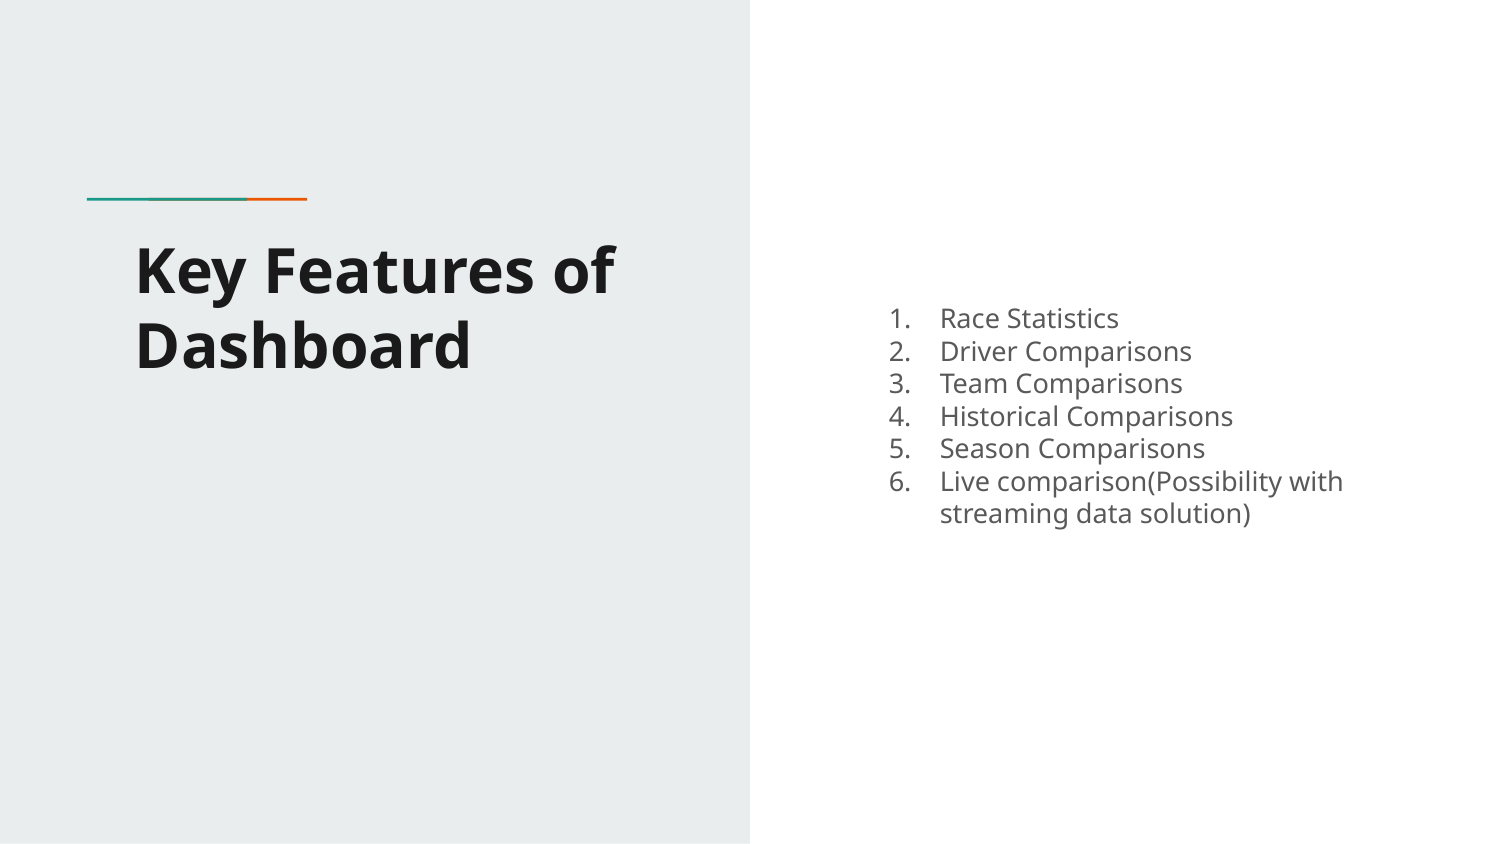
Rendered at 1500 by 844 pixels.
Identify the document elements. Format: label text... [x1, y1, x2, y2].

text_box Race Statistics Driver Comparisons Team Comparisons Historical Comparisons Season Comparisons Live comparison(Possibility with streaming data solution) [849, 286, 1402, 557]
title Key Features of Dashboard [119, 216, 662, 494]
list jfadfa1 [848, 221, 1403, 719]
